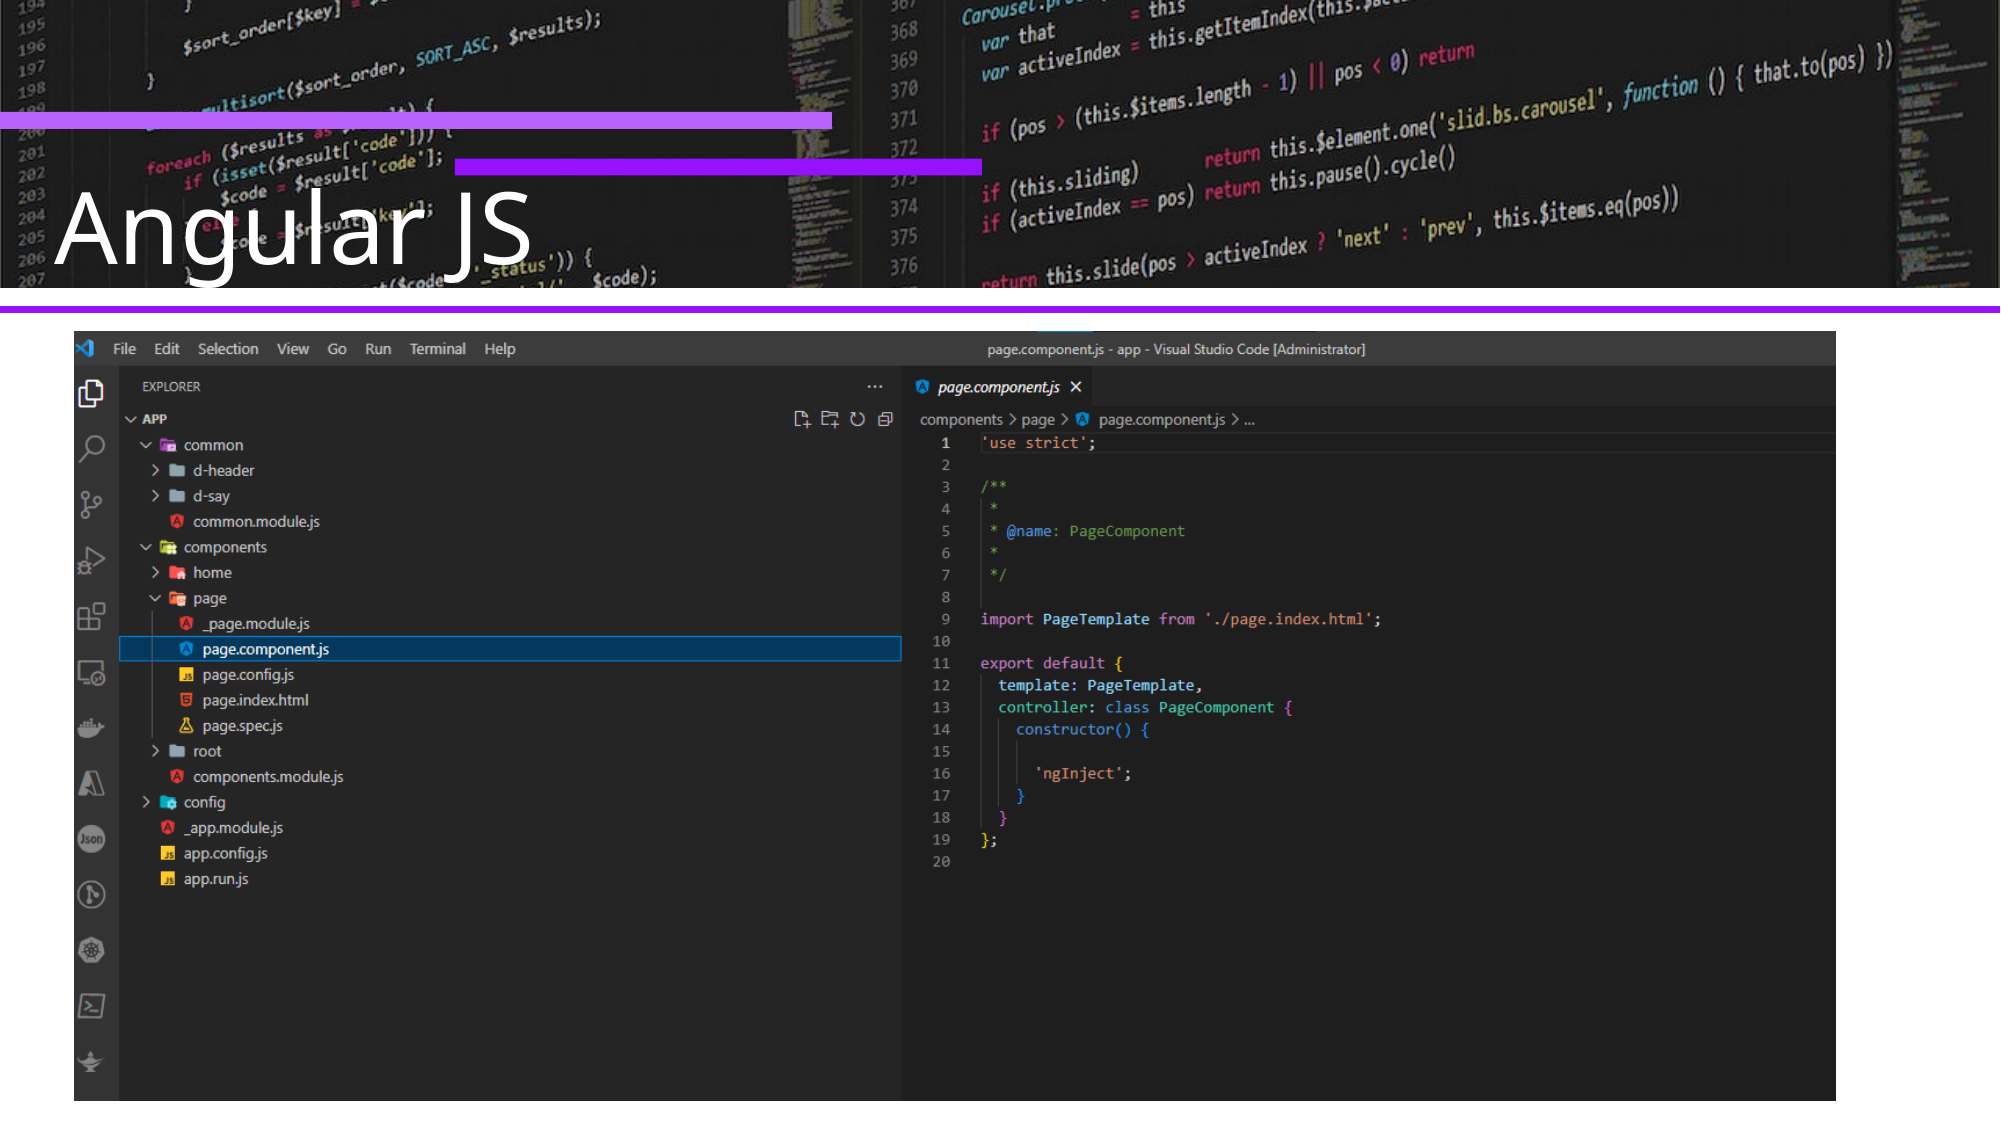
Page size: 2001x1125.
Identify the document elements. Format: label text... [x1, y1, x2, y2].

picture [74, 331, 1836, 1101]
list Angular JS [39, 288, 1836, 299]
picture [0, 0, 2000, 288]
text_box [0, 111, 982, 176]
